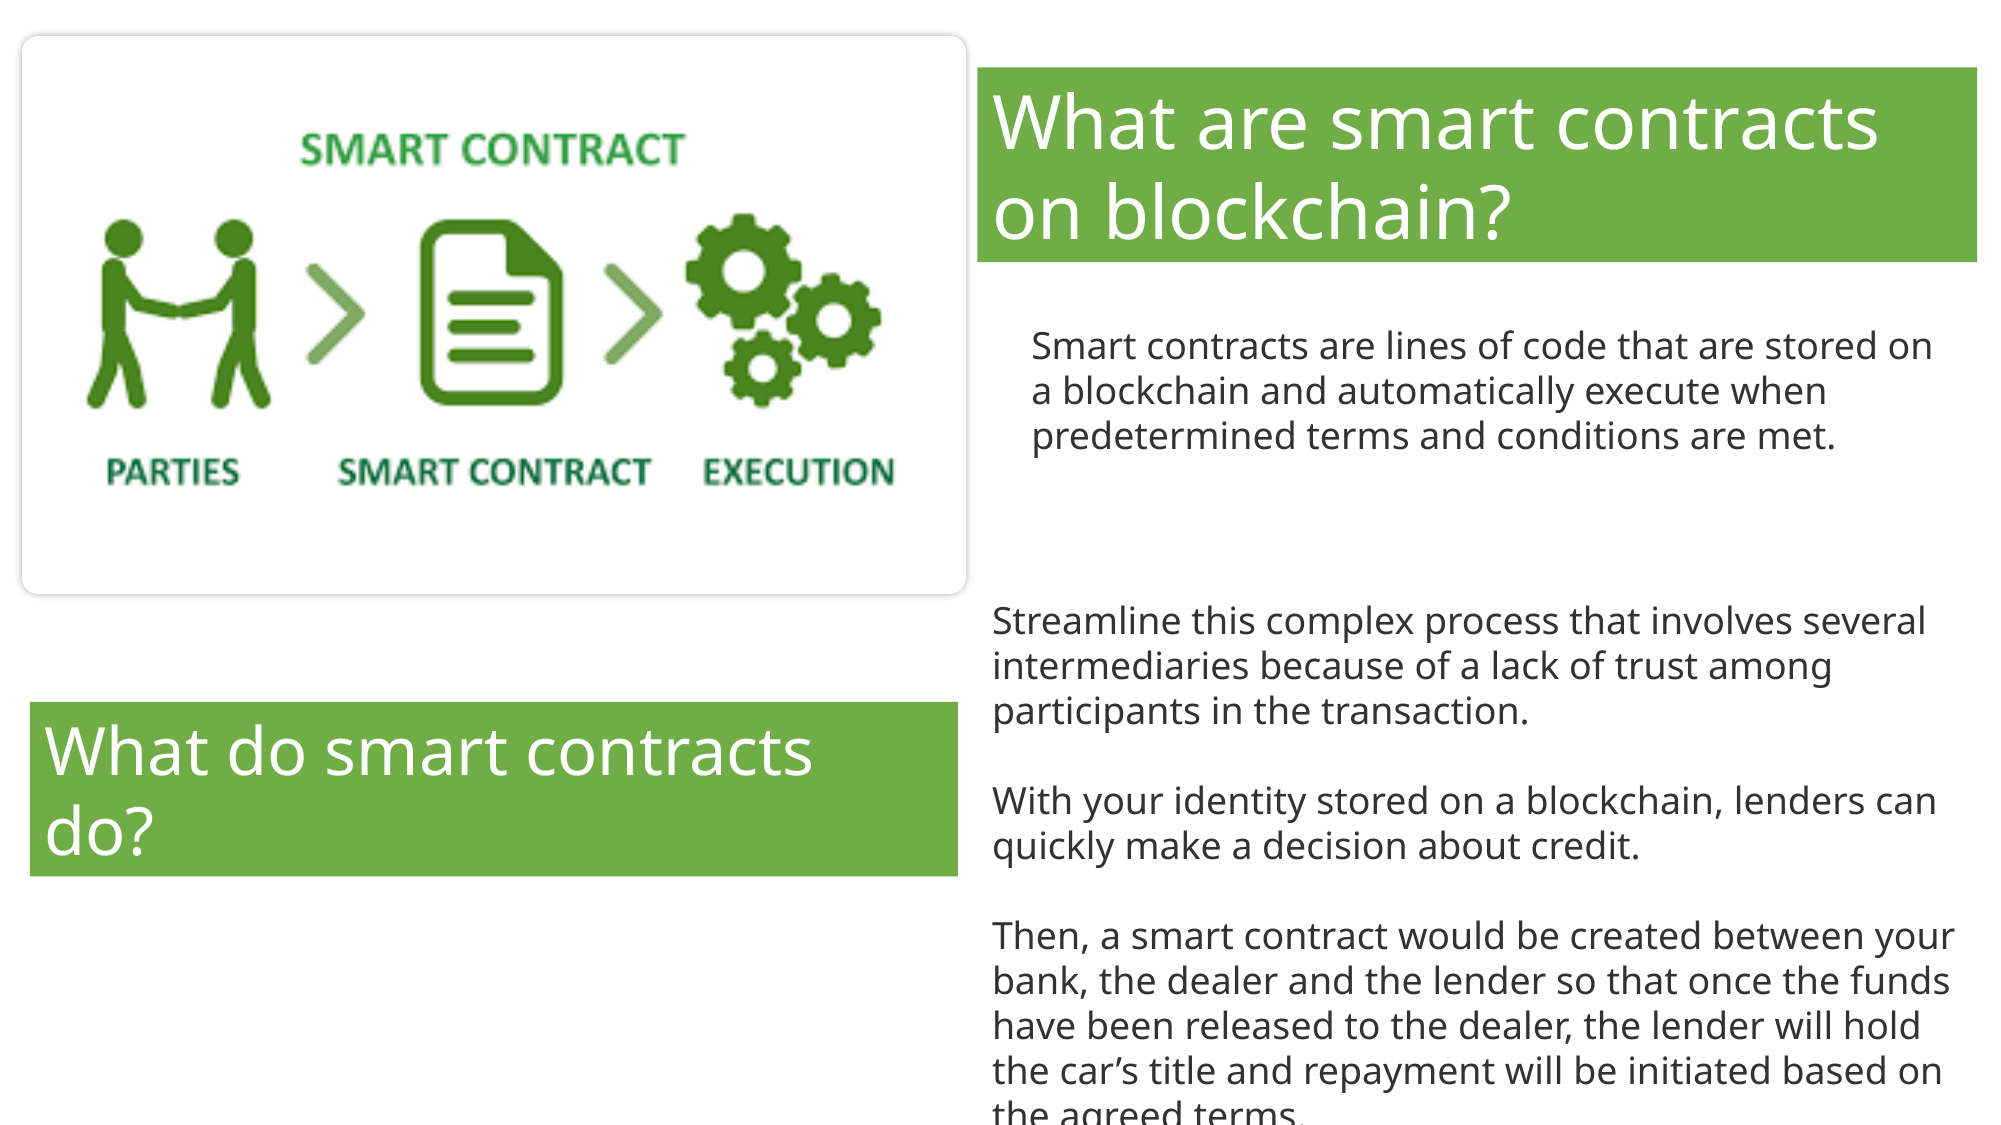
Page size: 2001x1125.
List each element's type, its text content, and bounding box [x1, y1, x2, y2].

picture [53, 67, 935, 563]
text_box Streamline this complex process that involves several intermediaries because of a lack of trust among participants in the transaction. With your identity stored on a blockchain, lenders can quickly make a decision about credit. Then, a smart contract would be created between your bank, the dealer and the lender so that once the funds have been released to the dealer, the lender will hold the car’s title and repayment will be initiated based on the agreed terms. [977, 589, 1978, 1125]
text_box What are smart contracts on blockchain? [977, 67, 1978, 263]
text_box What do smart contracts do? [29, 701, 958, 877]
text_box Smart contracts are lines of code that are stored on a blockchain and automatically execute when predetermined terms and conditions are met. [1016, 314, 1978, 465]
